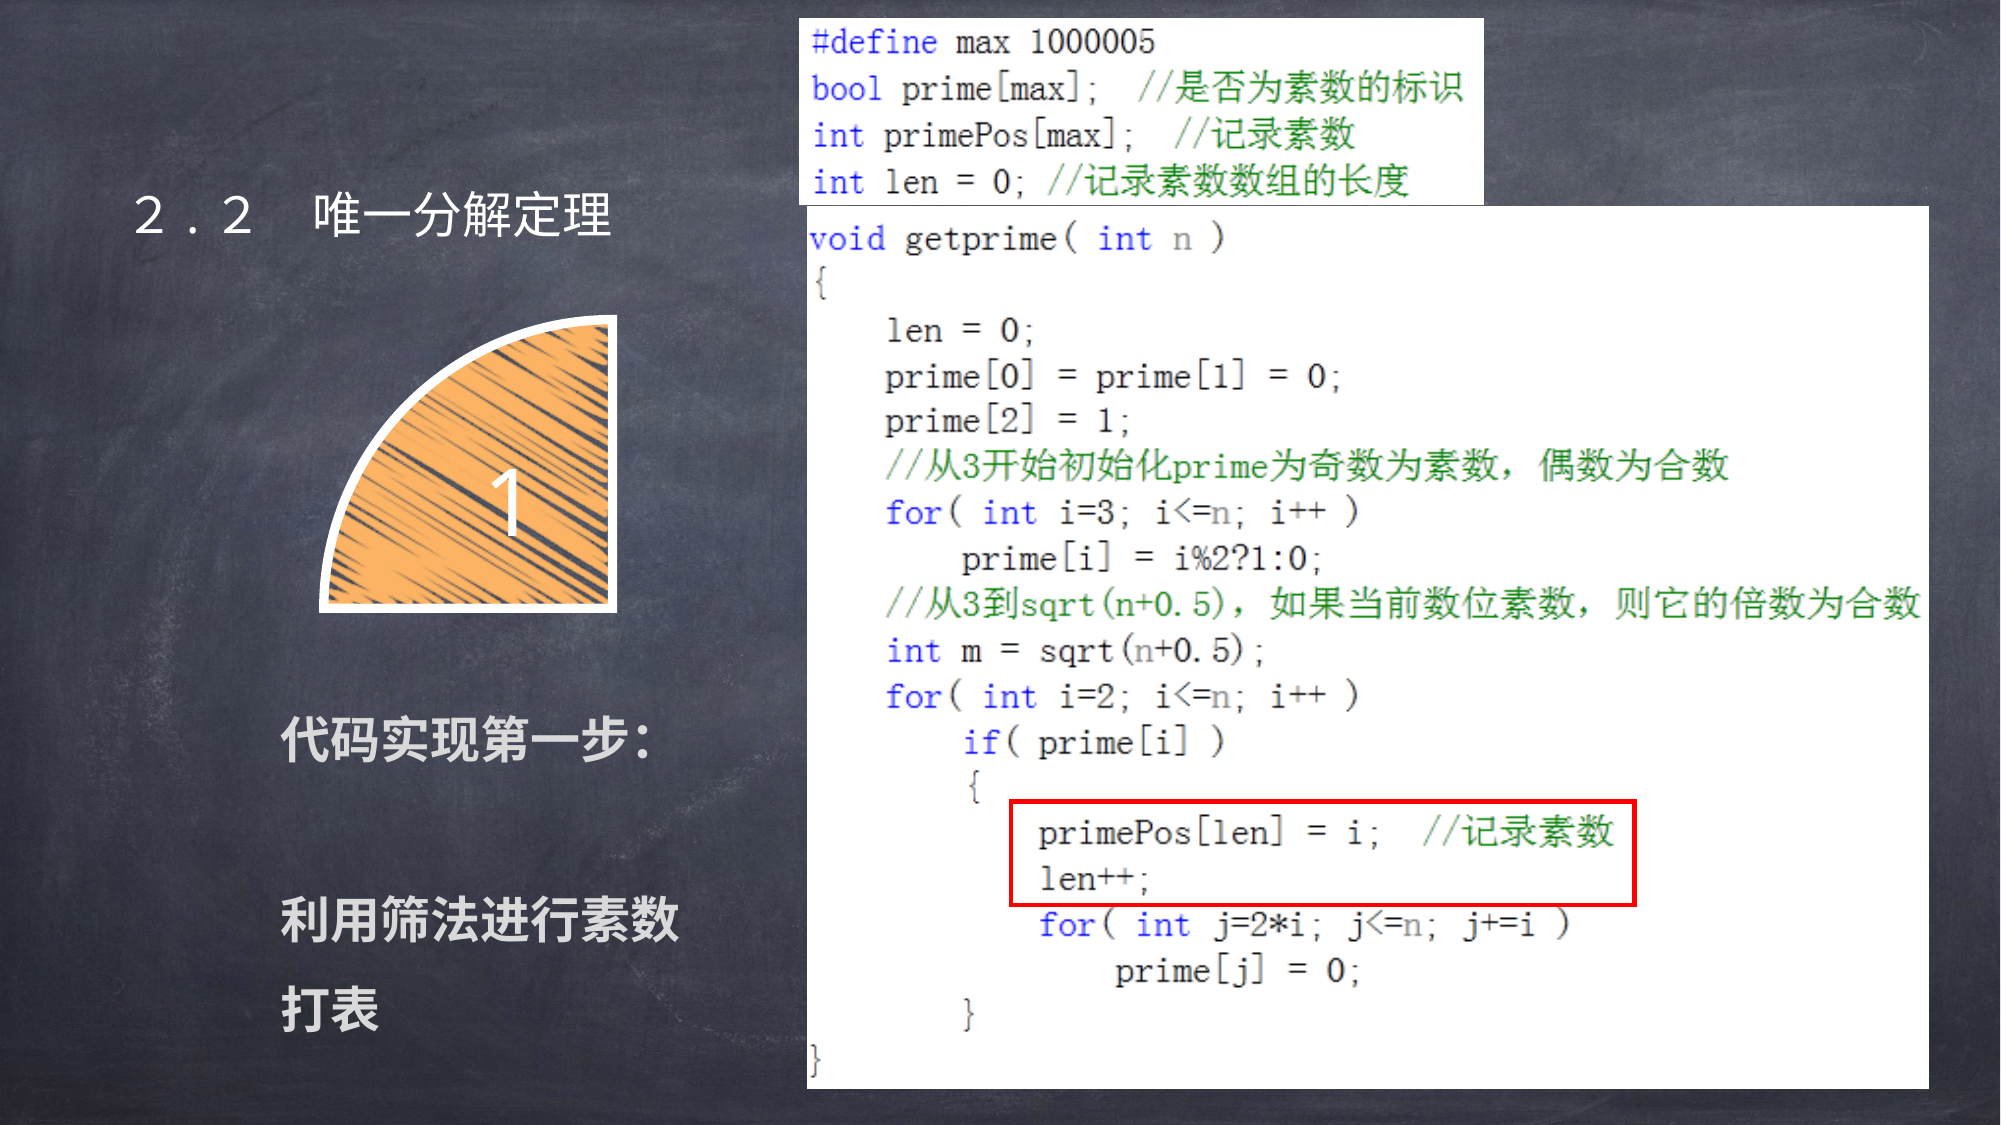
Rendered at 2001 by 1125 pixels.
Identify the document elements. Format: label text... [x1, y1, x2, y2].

text_box 代码实现第一步： 利用筛法进行素数打表 [265, 671, 709, 1046]
text_box 1 [322, 318, 614, 610]
text_box ２.２ 唯一分解定理 [109, 176, 676, 252]
picture [0, 0, 2001, 1125]
